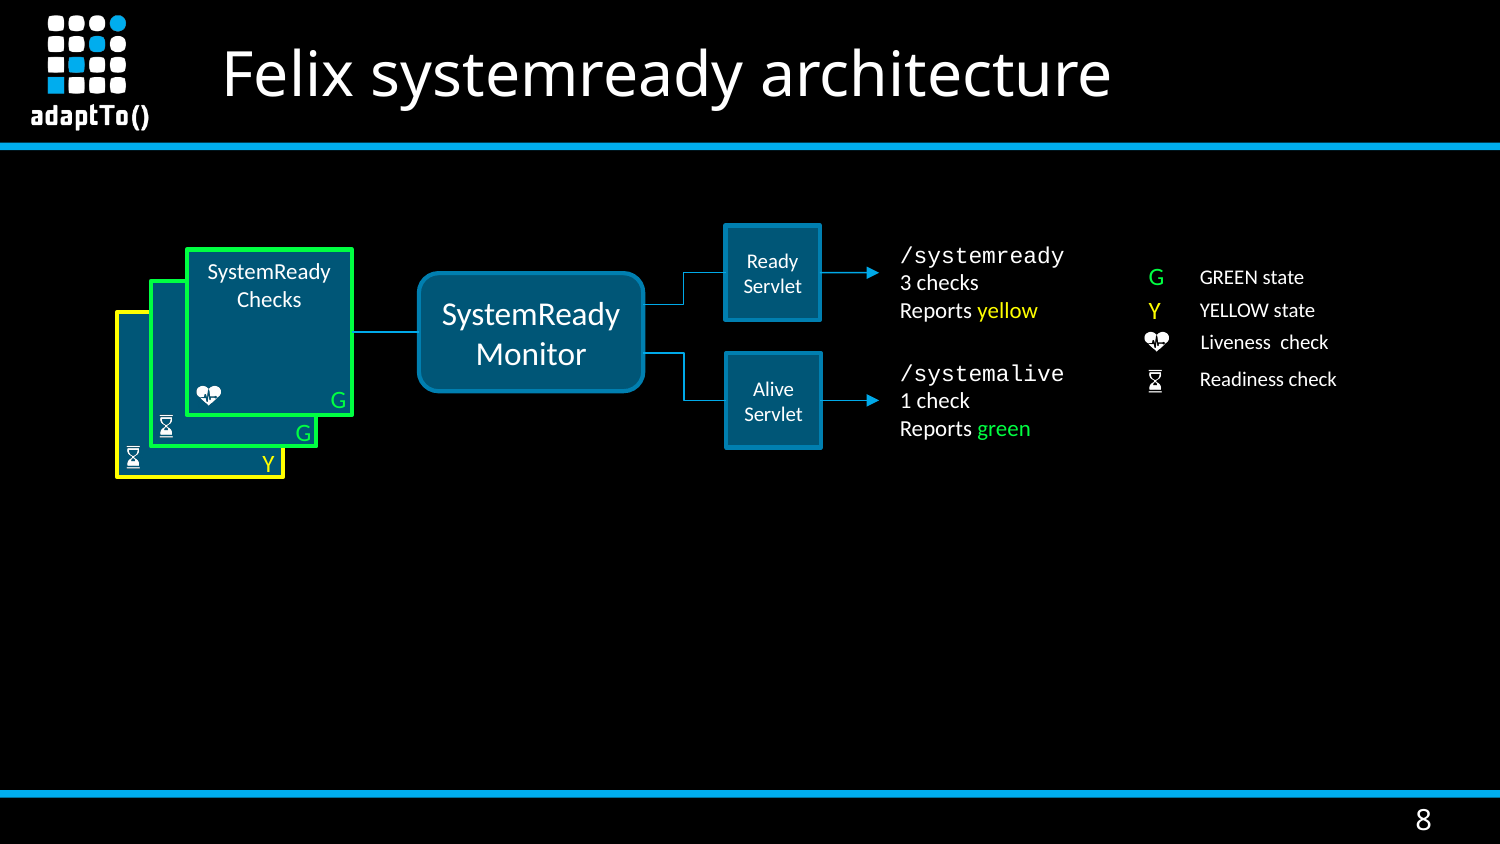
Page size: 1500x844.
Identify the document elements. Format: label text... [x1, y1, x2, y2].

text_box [111, 225, 1085, 487]
text_box [29, 182, 1471, 759]
title Felix systemready architecture [206, 14, 1447, 130]
slide_number 8 [1198, 793, 1447, 827]
picture [29, 11, 150, 132]
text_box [1133, 252, 1476, 402]
